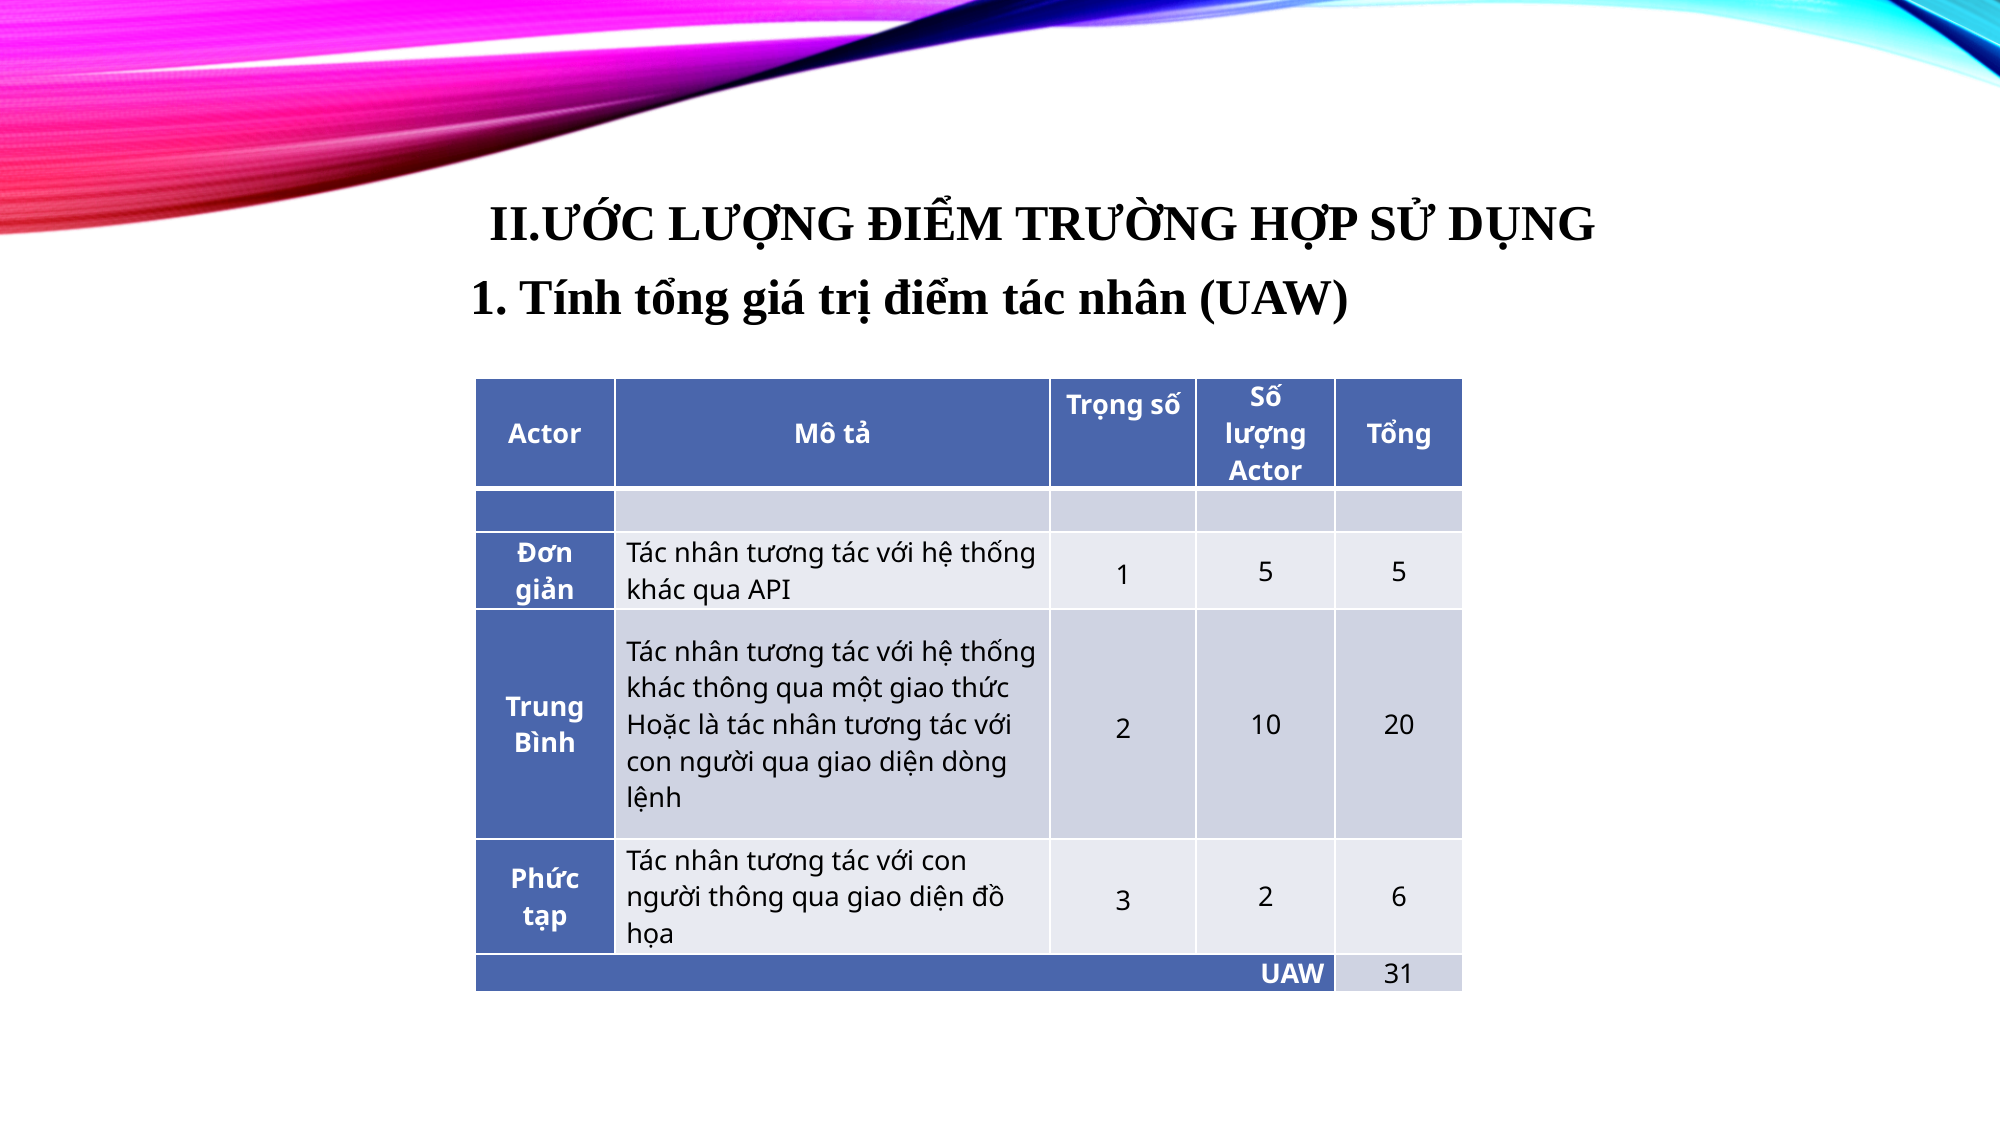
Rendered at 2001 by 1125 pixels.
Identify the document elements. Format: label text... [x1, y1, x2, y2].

table_cell 2 [1197, 840, 1334, 953]
table_cell [1336, 491, 1462, 531]
table_header Tổng [1336, 393, 1462, 486]
title II.Ước lượng điểm trường hợp sử dụng [474, 168, 1888, 325]
table_cell Tác nhân tương tác với con người thông qua giao diện đồ họa [616, 840, 1049, 953]
table_cell 5 [1336, 533, 1462, 608]
picture [0, 0, 2000, 237]
table_cell [616, 491, 1049, 531]
table_cell 5 [1197, 533, 1334, 608]
text_box 1. Tính tổng giá trị điểm tác nhân (UAW) [455, 257, 1544, 393]
picture [1910, 0, 2000, 45]
table_cell 10 [1197, 610, 1334, 838]
picture [1890, 0, 2000, 75]
table_cell Tác nhân tương tác với hệ thống khác thông qua một giao thức Hoặc là tác nhân tương tác với con người qua giao diện dòng lệnh [616, 610, 1049, 838]
table_cell Tác nhân tương tác với hệ thống khác qua API [616, 533, 1049, 608]
table_cell 31 [1336, 955, 1462, 991]
table_cell Phức tạp [476, 840, 614, 953]
table_cell [1051, 491, 1195, 531]
table_header Actor [476, 393, 614, 486]
table_header Trọng số [1051, 393, 1195, 486]
table_cell 3 [1051, 840, 1195, 953]
table_cell Trung Bình [476, 610, 614, 838]
table_cell 2 [1051, 610, 1195, 838]
table_header Mô tả [616, 393, 1049, 486]
table_cell 1 [1051, 533, 1195, 608]
table_cell 6 [1336, 840, 1462, 953]
table_header Số lượng Actor [1197, 393, 1334, 486]
table_cell [476, 491, 614, 531]
table_cell UAW [476, 955, 1334, 991]
table_cell [1197, 491, 1334, 531]
table_cell Đơn giản [476, 533, 614, 608]
table_cell 20 [1336, 610, 1462, 838]
